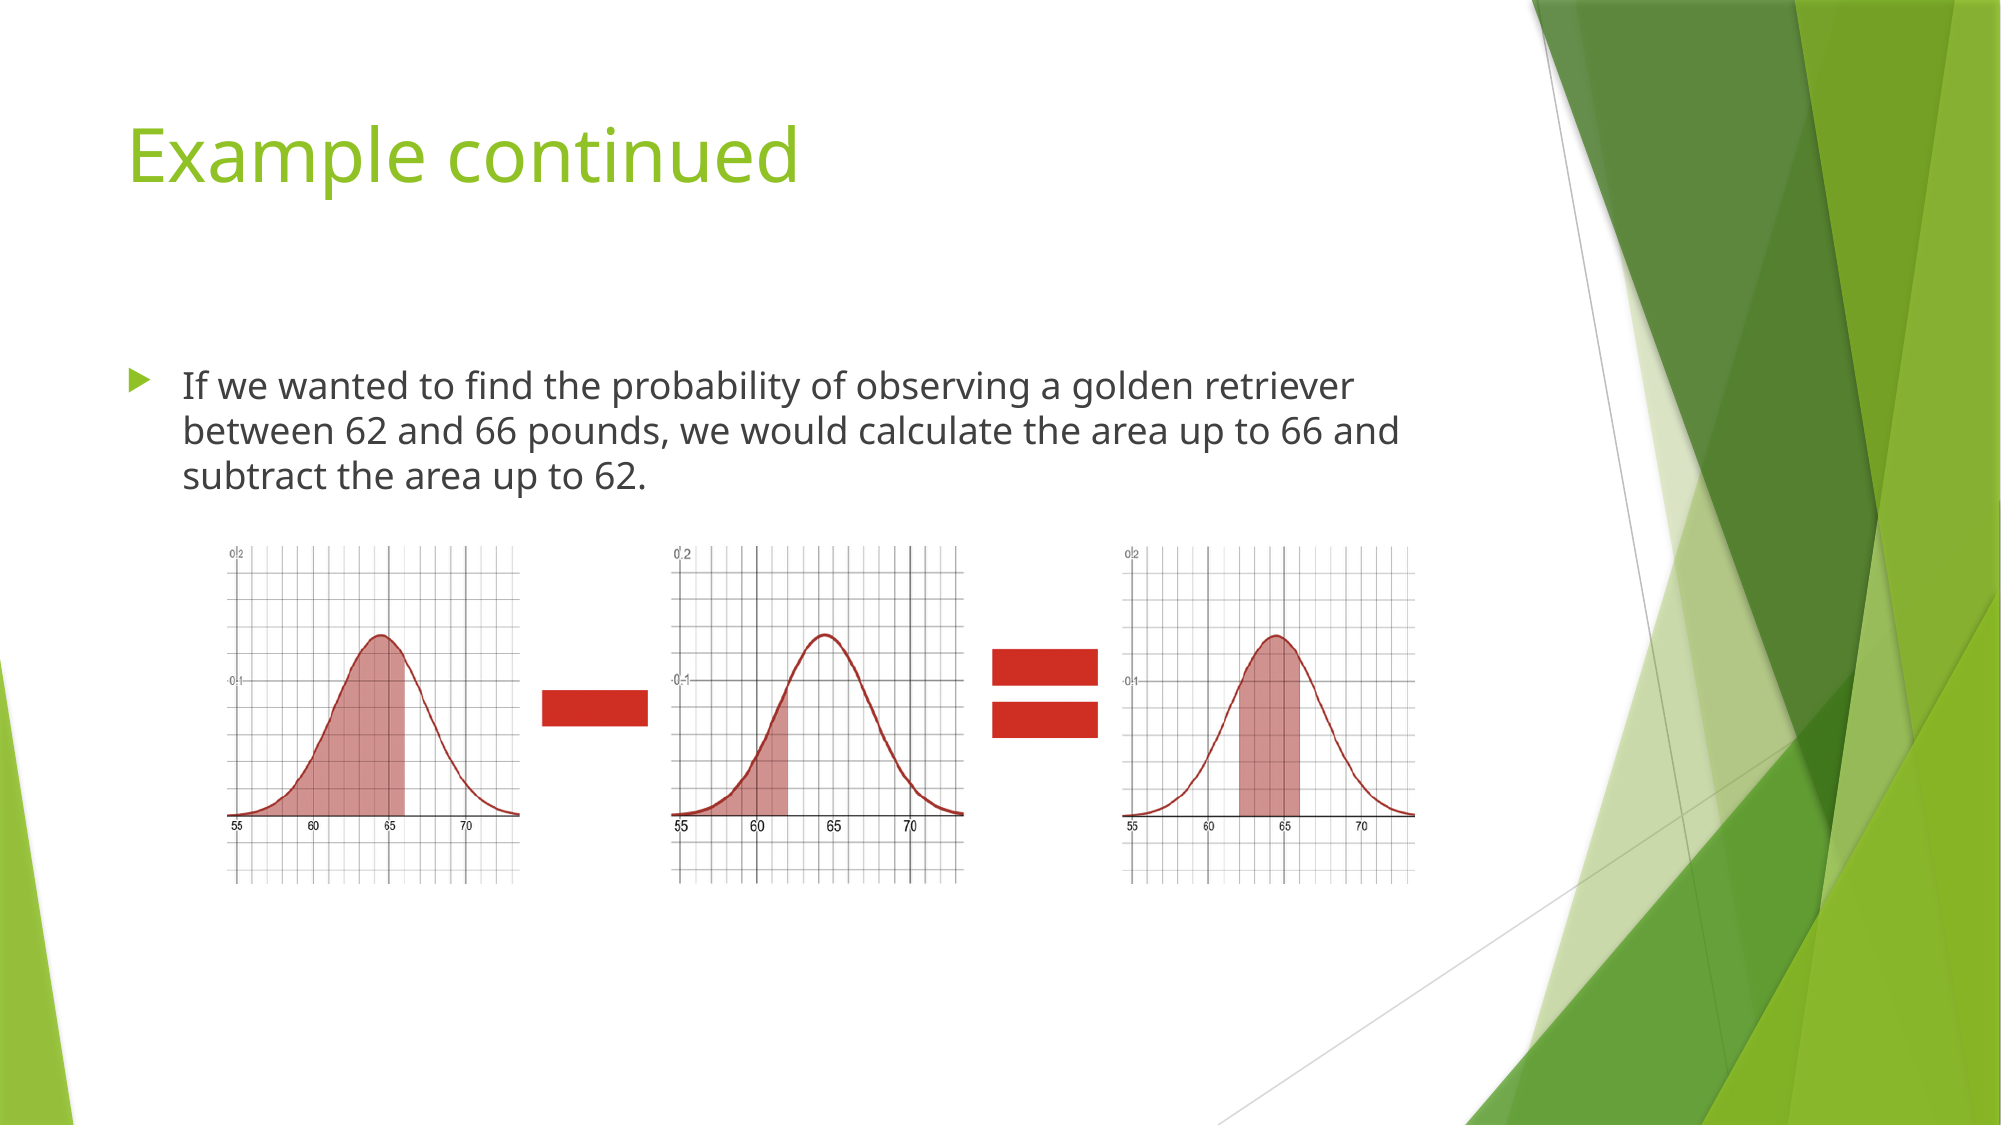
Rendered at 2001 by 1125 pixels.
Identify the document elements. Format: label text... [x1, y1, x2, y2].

list If we wanted to find the probability of observing a golden retriever between 62 and 66 pounds, we would calculate the area up to 66 and subtract the area up to 62. [111, 354, 1522, 992]
picture [203, 499, 1480, 909]
title Example continued [111, 99, 1522, 317]
